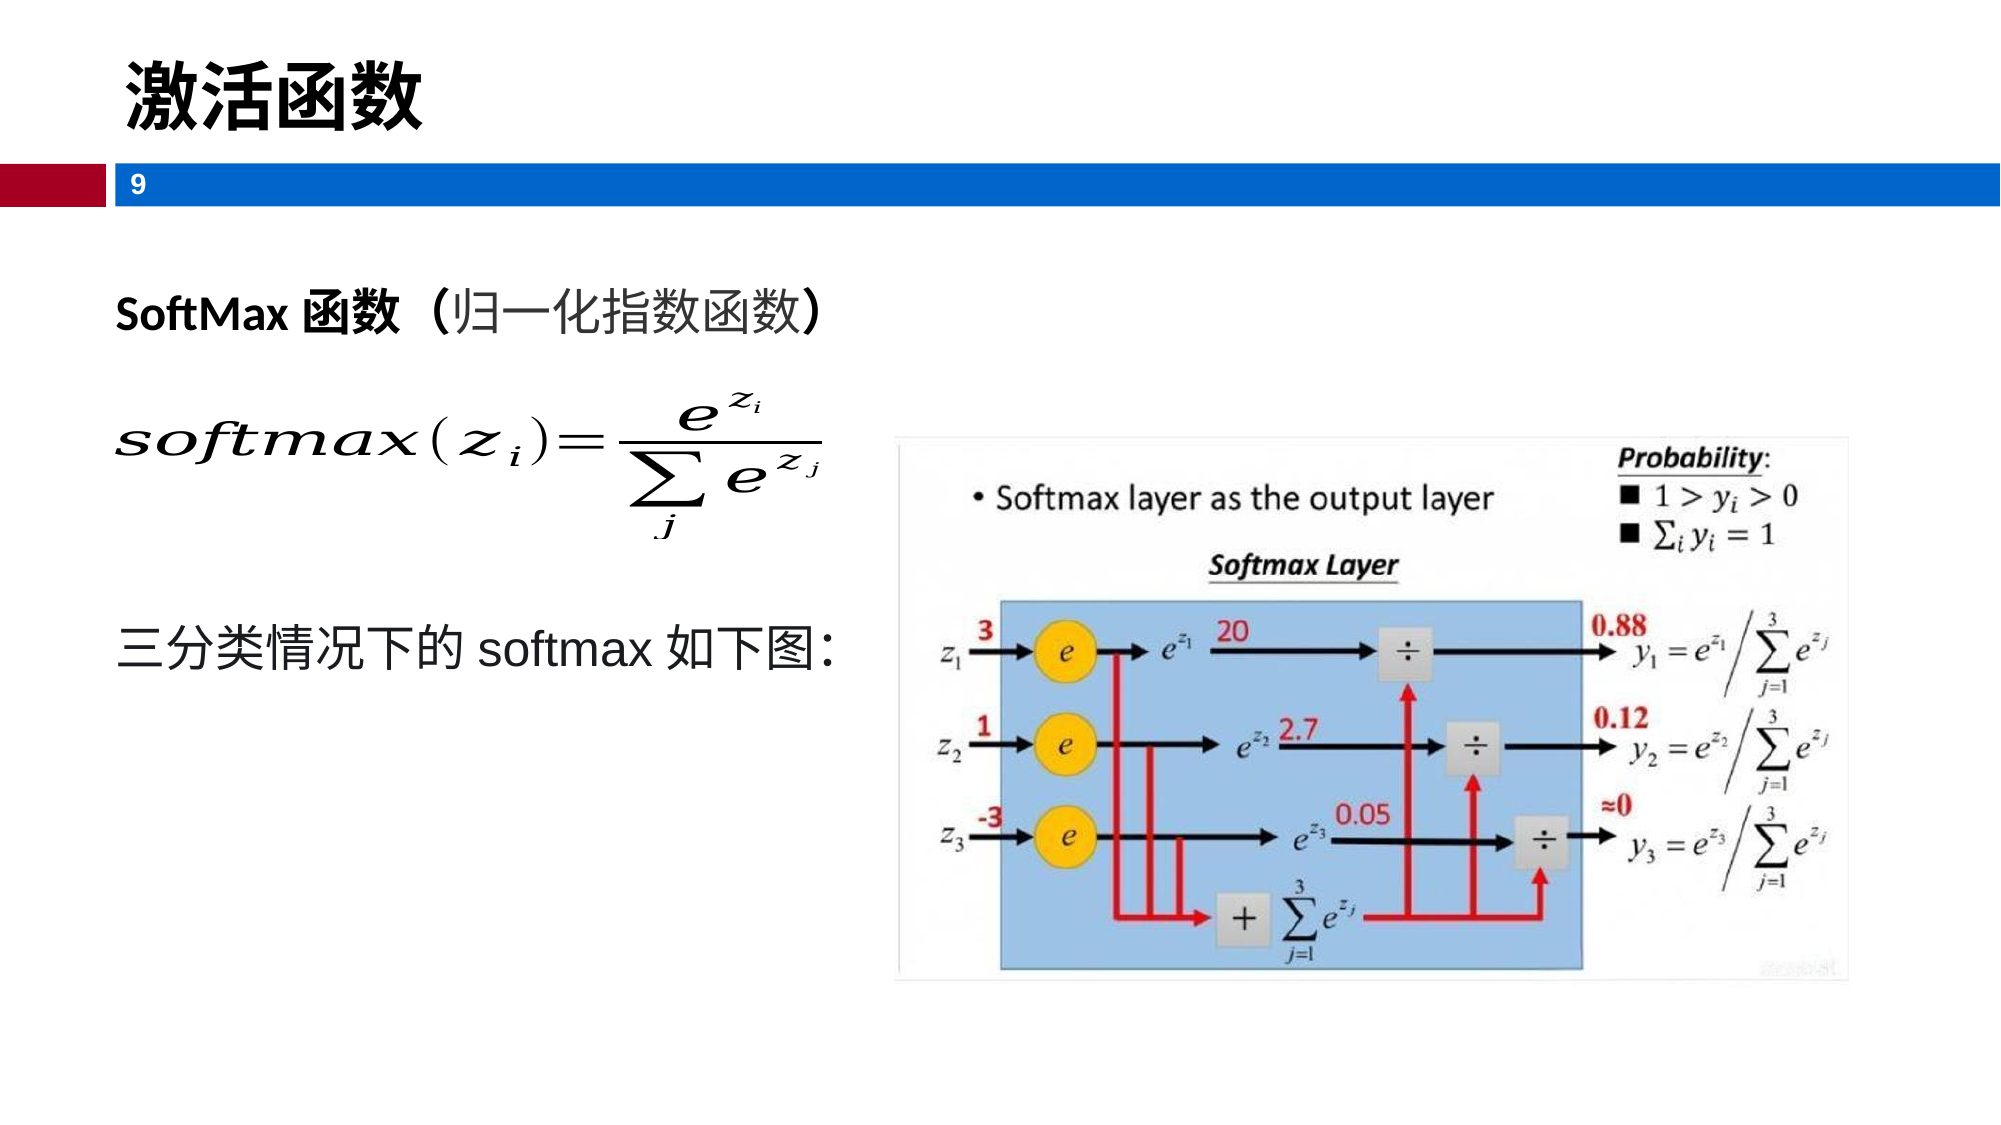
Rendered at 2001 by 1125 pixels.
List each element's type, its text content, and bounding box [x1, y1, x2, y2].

text_box 三分类情况下的softmax如下图： [100, 608, 889, 684]
title 激活函数 [109, 38, 2000, 150]
picture [894, 435, 1849, 993]
text_box SoftMax函数（归一化指数函数） [100, 273, 895, 348]
